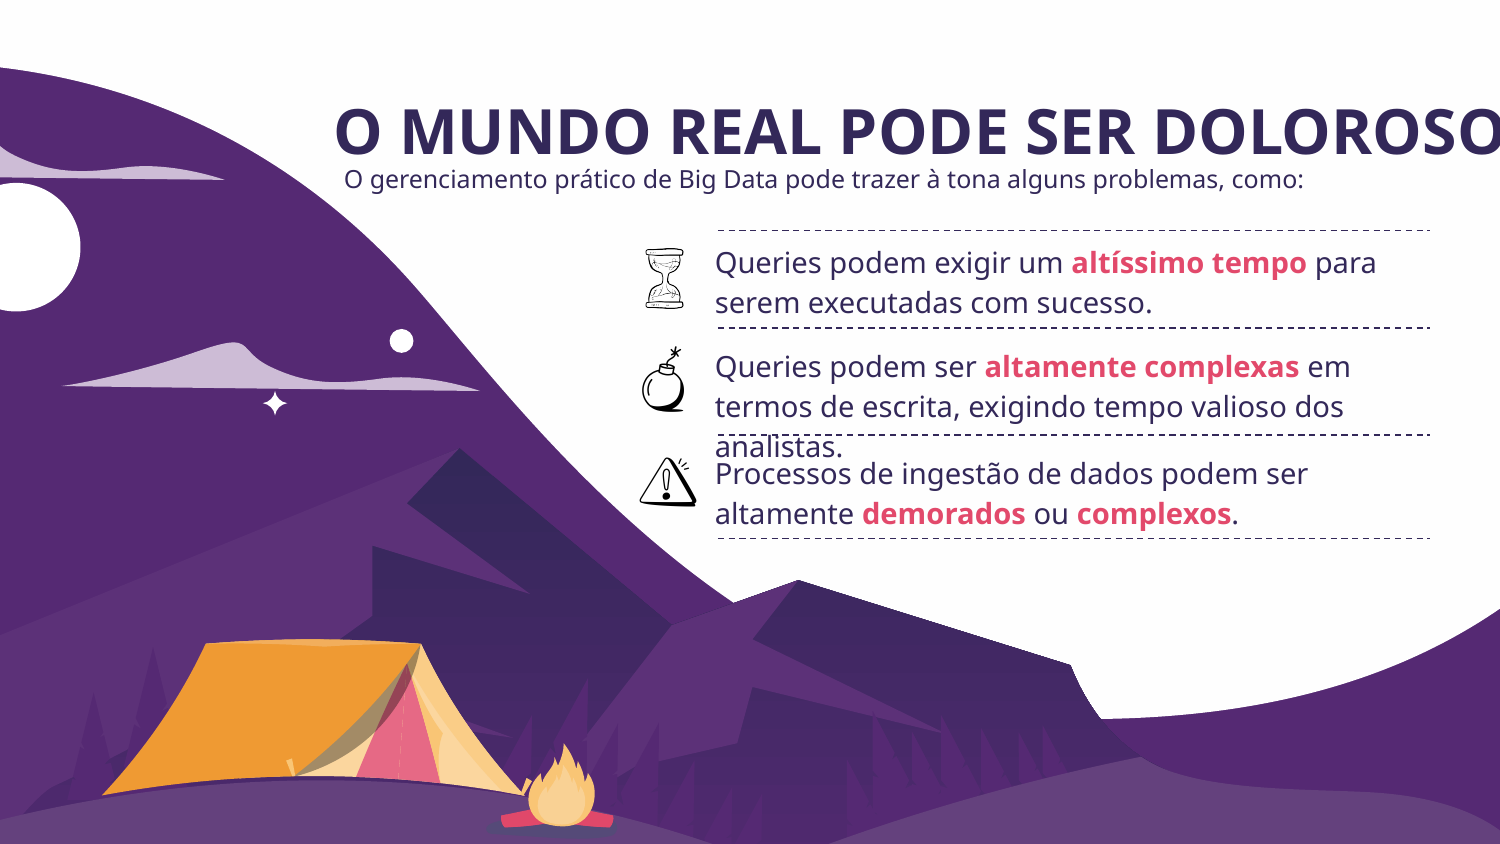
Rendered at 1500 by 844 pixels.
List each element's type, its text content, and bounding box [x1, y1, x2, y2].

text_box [626, 327, 1449, 452]
text_box [61, 342, 481, 392]
subtitle O gerenciamento prático de Big Data pode trazer à tona alguns problemas, como: [328, 144, 1500, 205]
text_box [634, 223, 1448, 327]
title O MUNDO REAL PODE SER DOLOROSO [318, 77, 1500, 175]
text_box [0, 145, 225, 180]
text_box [636, 434, 1448, 559]
